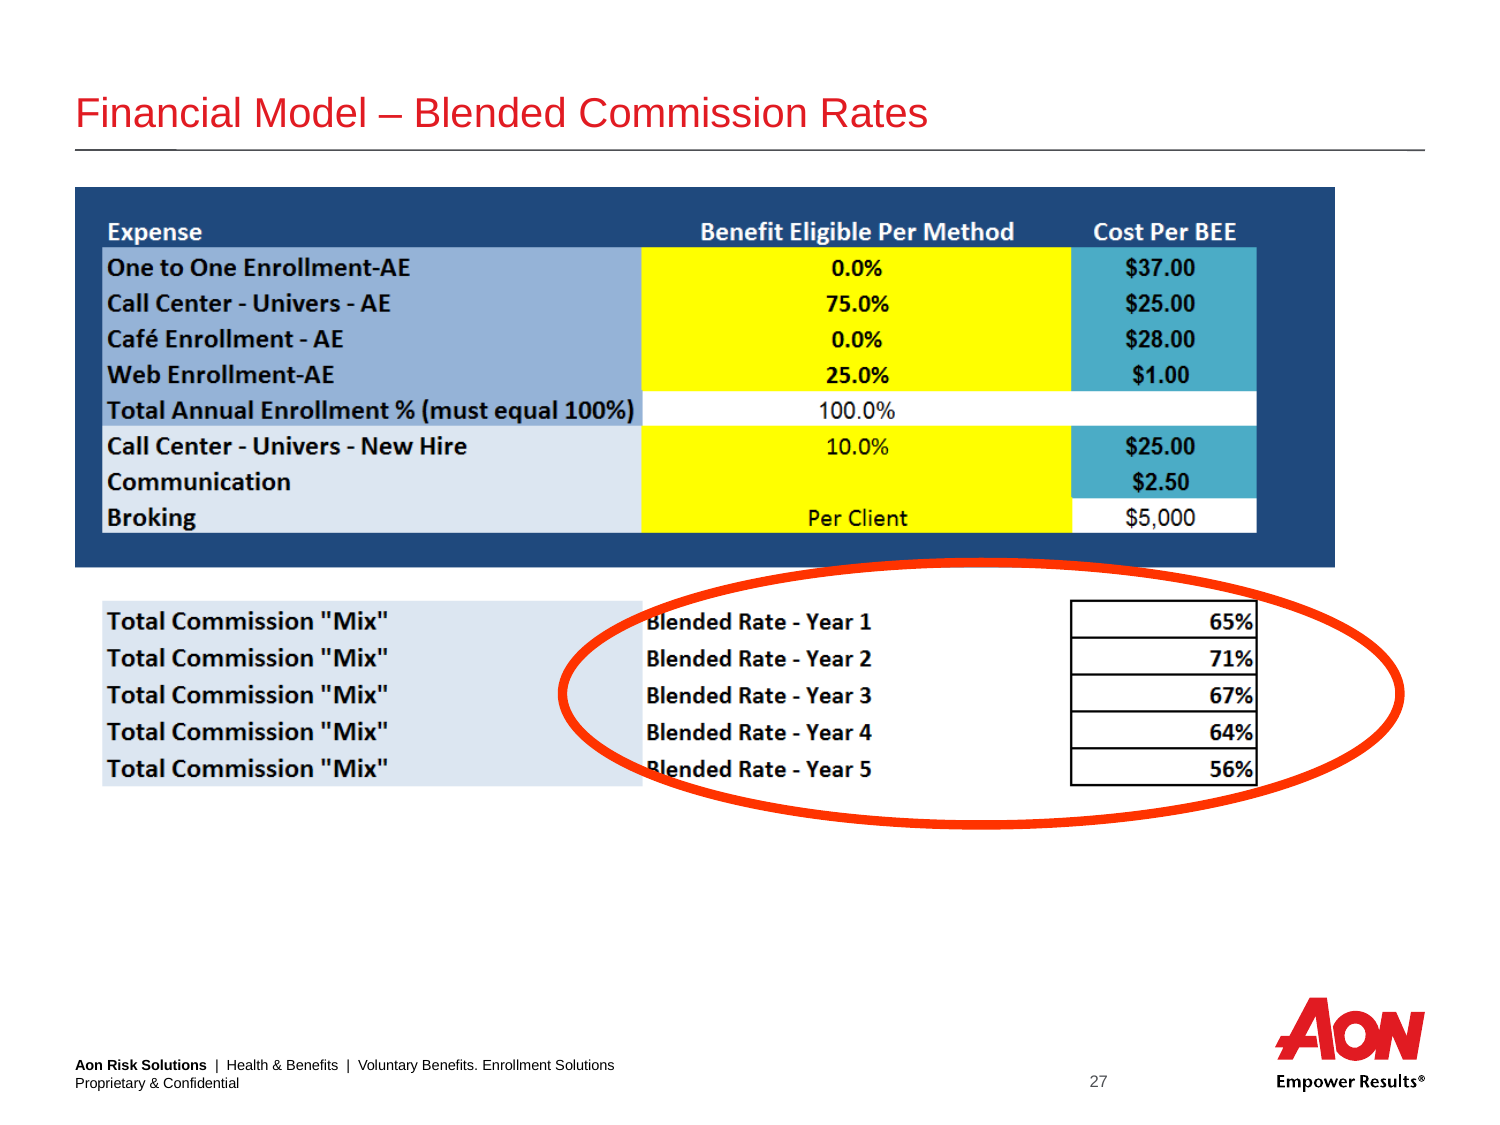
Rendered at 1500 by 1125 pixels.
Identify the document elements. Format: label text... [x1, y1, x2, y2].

picture [74, 187, 1336, 808]
text_box [829, 816, 1134, 825]
text_box [1340, 626, 1400, 762]
title Financial Model – Blended Commission Rates [74, 49, 1426, 136]
